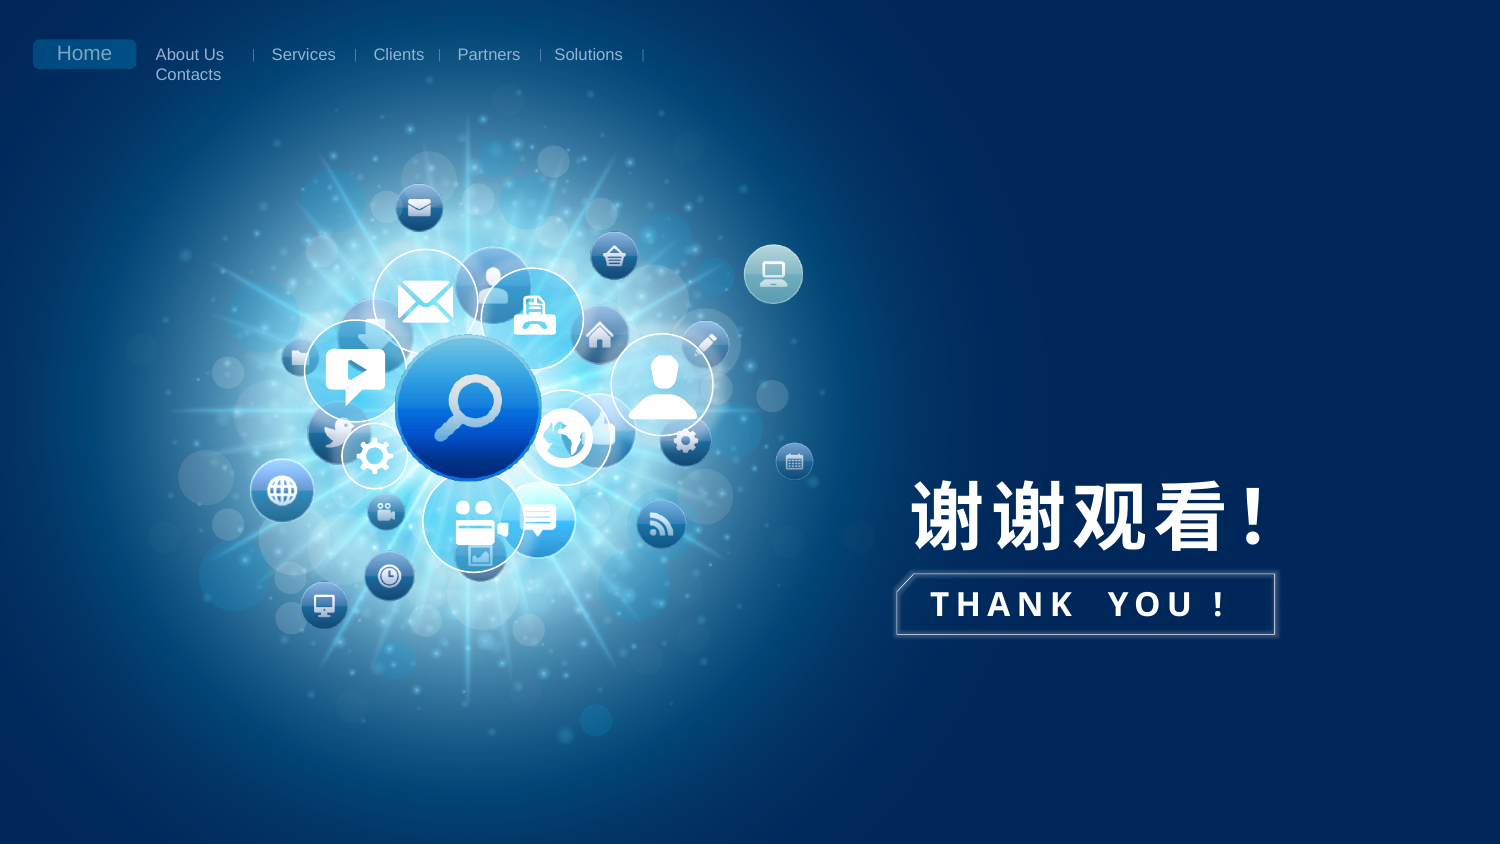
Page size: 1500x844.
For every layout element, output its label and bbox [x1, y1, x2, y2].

text_box [304, 319, 407, 423]
text_box [896, 573, 1275, 635]
text_box [610, 333, 714, 436]
text_box [422, 501, 525, 573]
text_box [558, 389, 612, 486]
picture [0, 0, 1500, 844]
text_box [373, 249, 479, 321]
text_box [341, 431, 373, 490]
text_box [32, 31, 739, 73]
text_box [483, 267, 584, 371]
